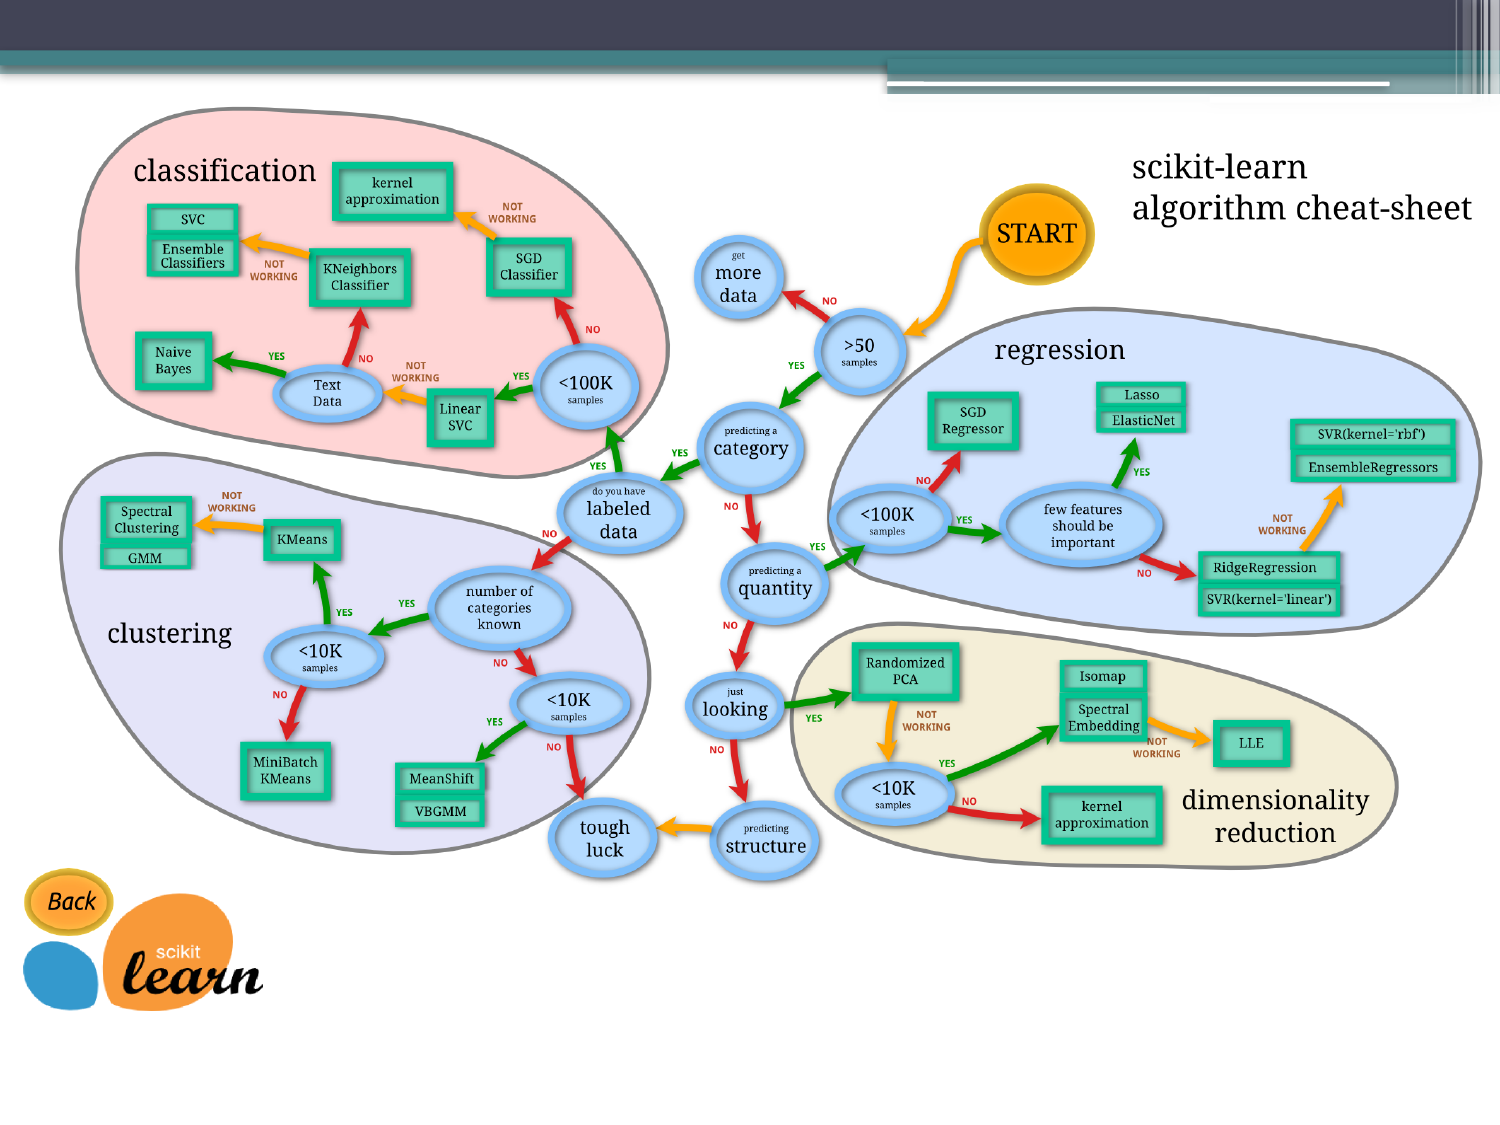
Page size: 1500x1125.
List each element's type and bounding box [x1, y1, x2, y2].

picture [0, 94, 1500, 1031]
